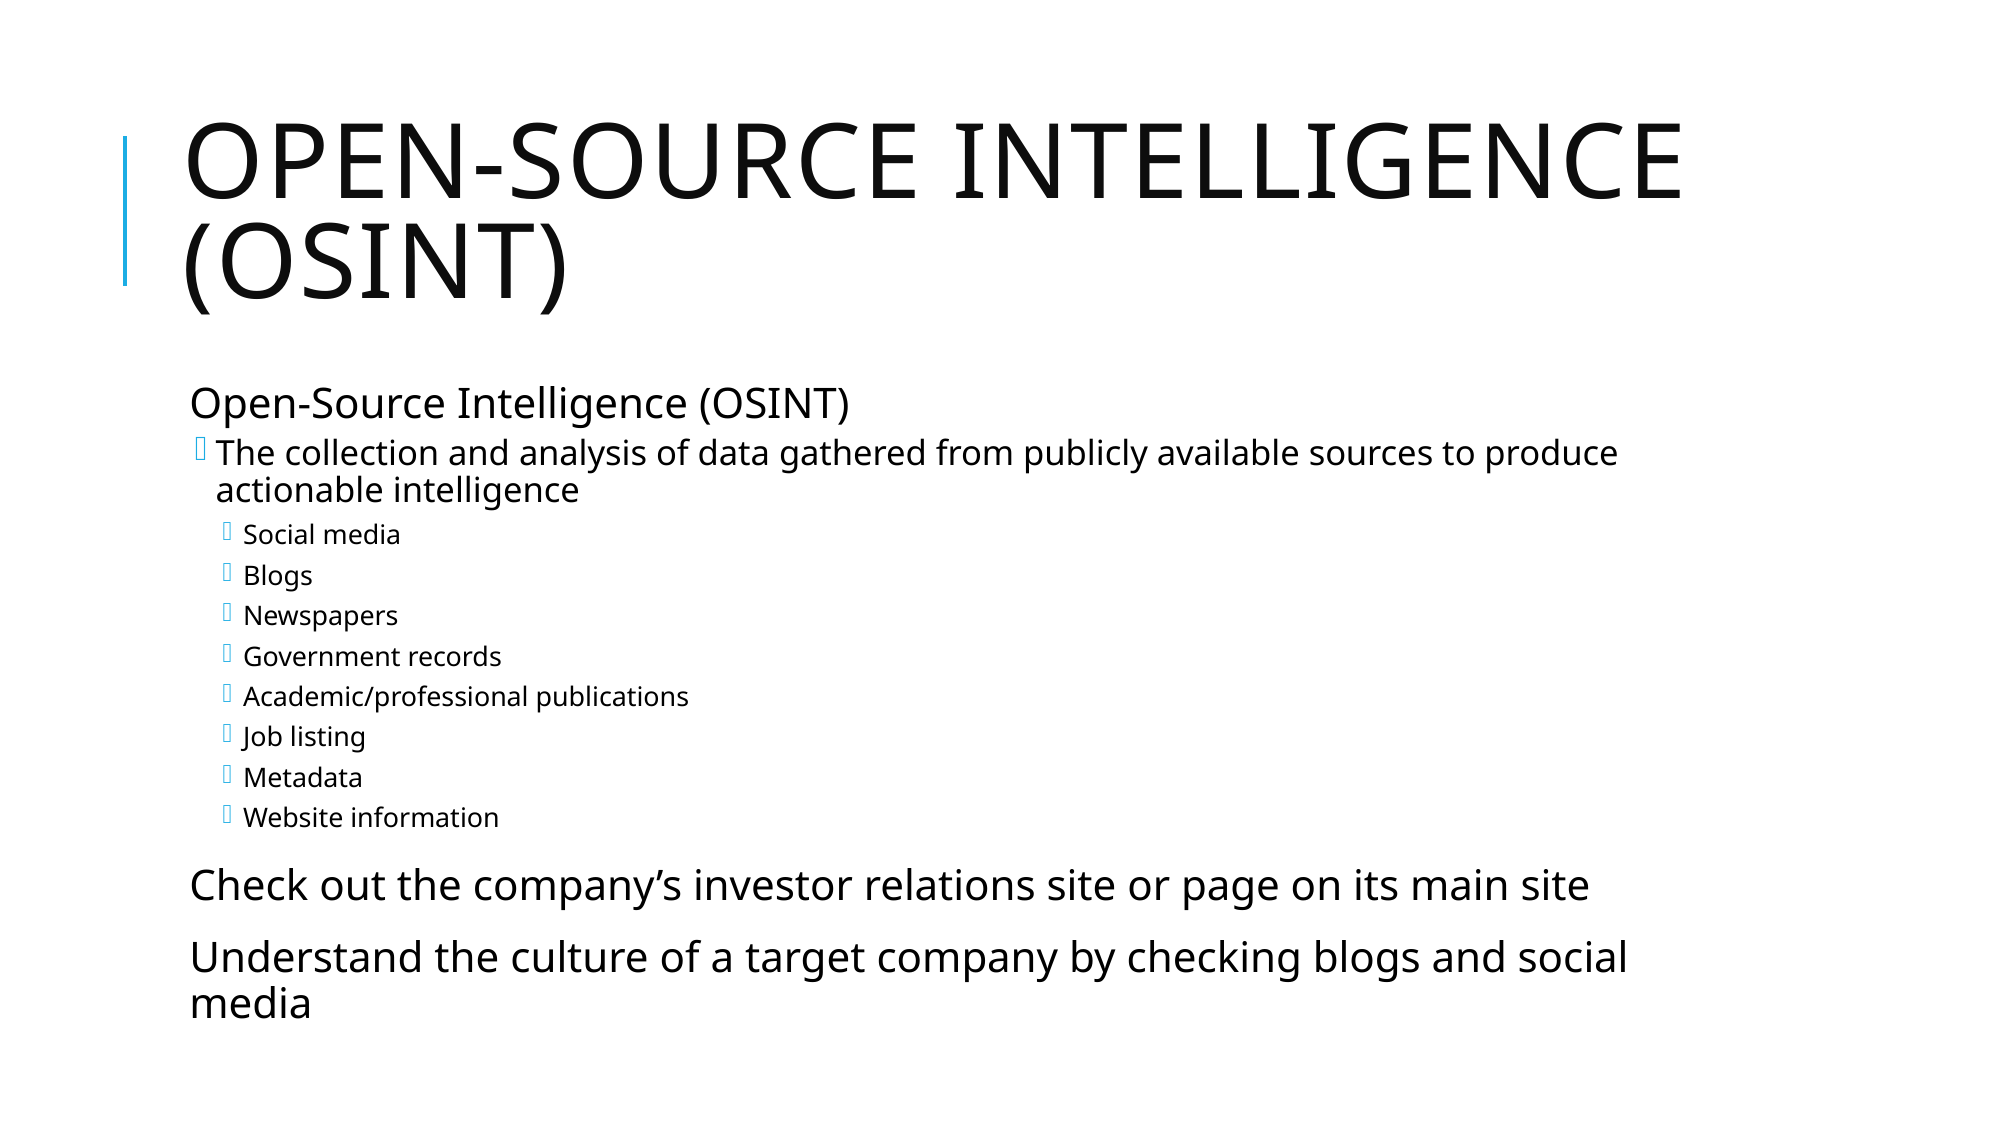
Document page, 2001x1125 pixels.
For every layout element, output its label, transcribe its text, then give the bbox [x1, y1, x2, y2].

list Open-Source Intelligence (OSINT) The collection and analysis of data gathered from publicly available sources to produce actionable intelligence Social media Blogs Newspapers Government records Academic/professional publications Job listing Metadata Website information Check out the company’s investor relations site or page on its main site Understand the culture of a target company by checking blogs and social media [168, 375, 1763, 1035]
title Open-Source Intelligence (OSINT) [168, 96, 1763, 342]
